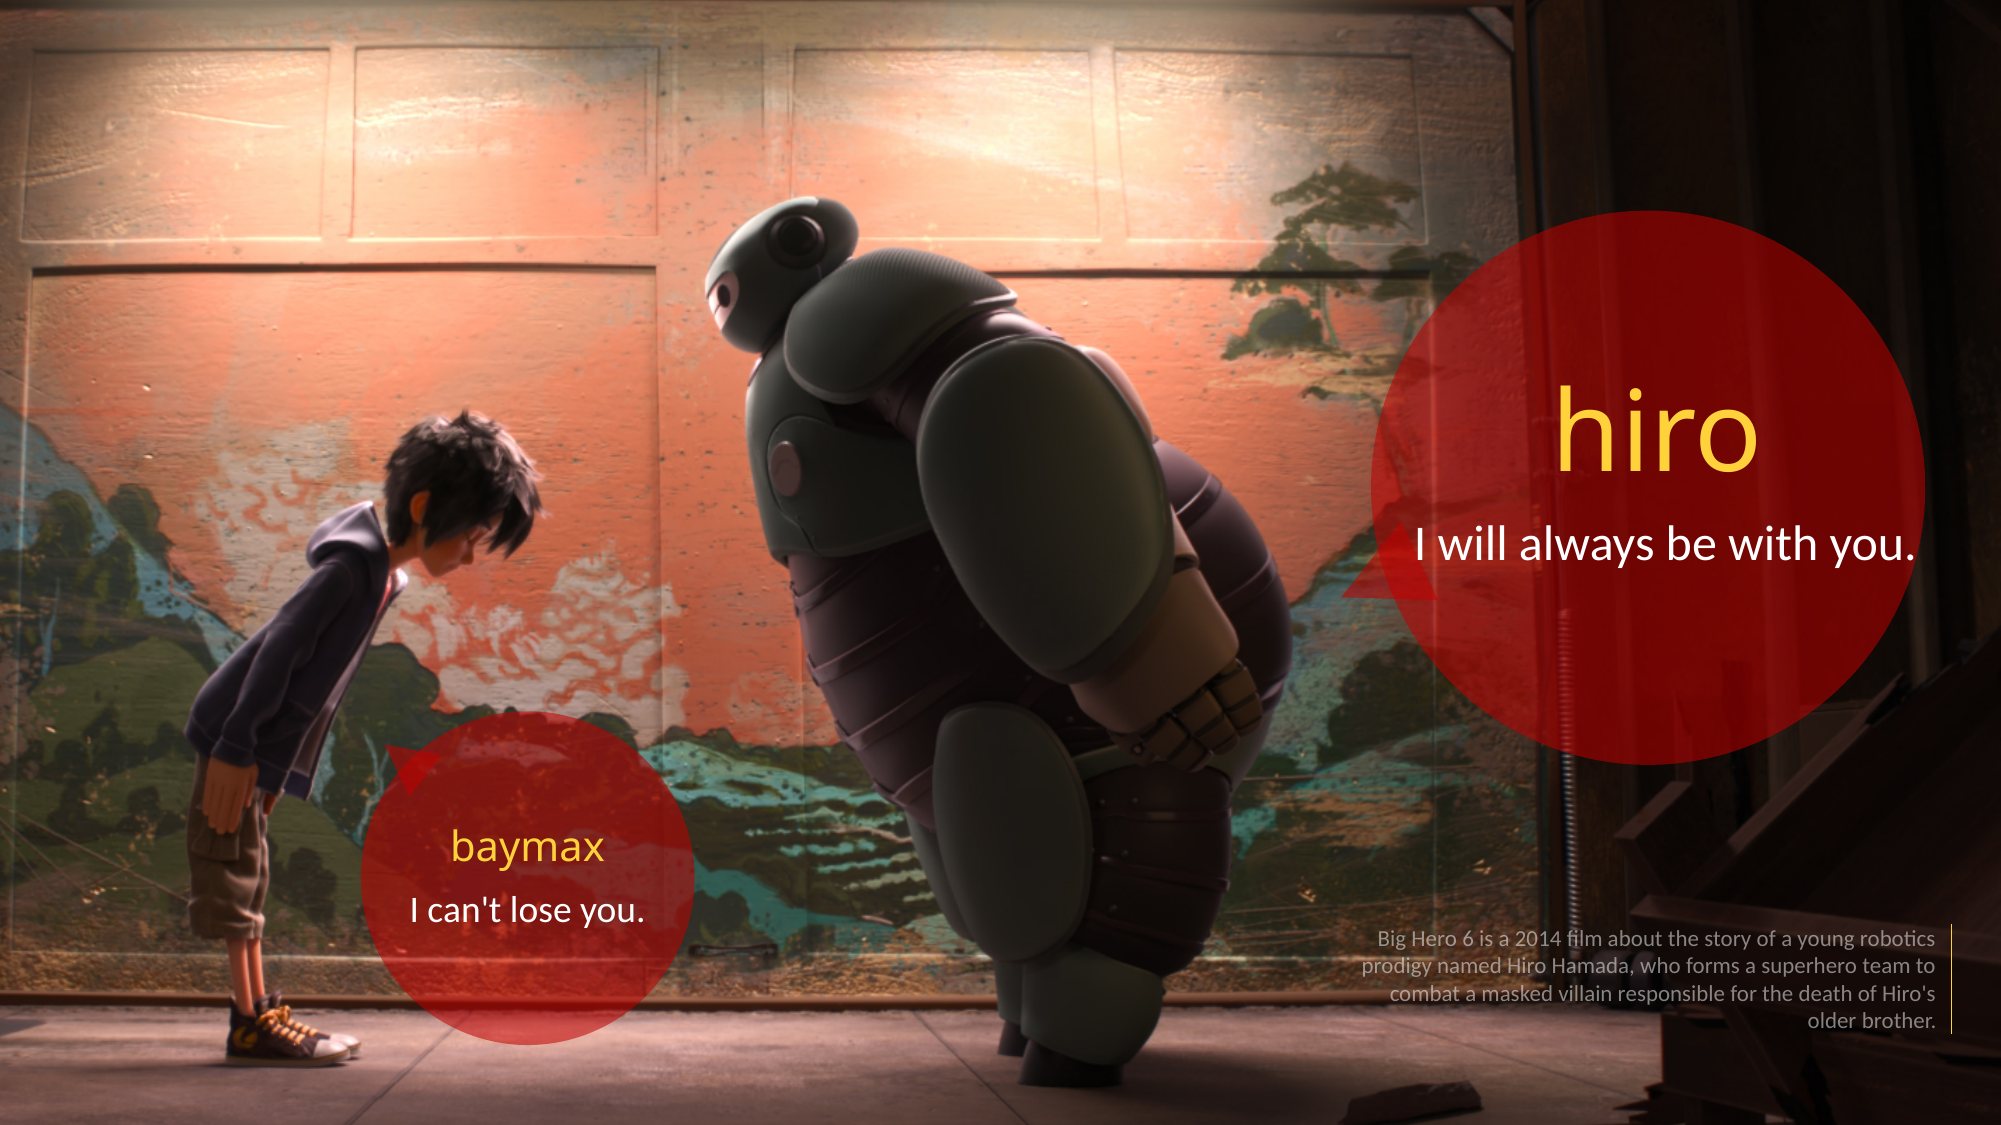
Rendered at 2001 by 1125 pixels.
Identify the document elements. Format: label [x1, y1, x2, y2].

text_box [345, 702, 701, 1036]
picture [0, 0, 2001, 1125]
text_box [1337, 210, 1926, 765]
